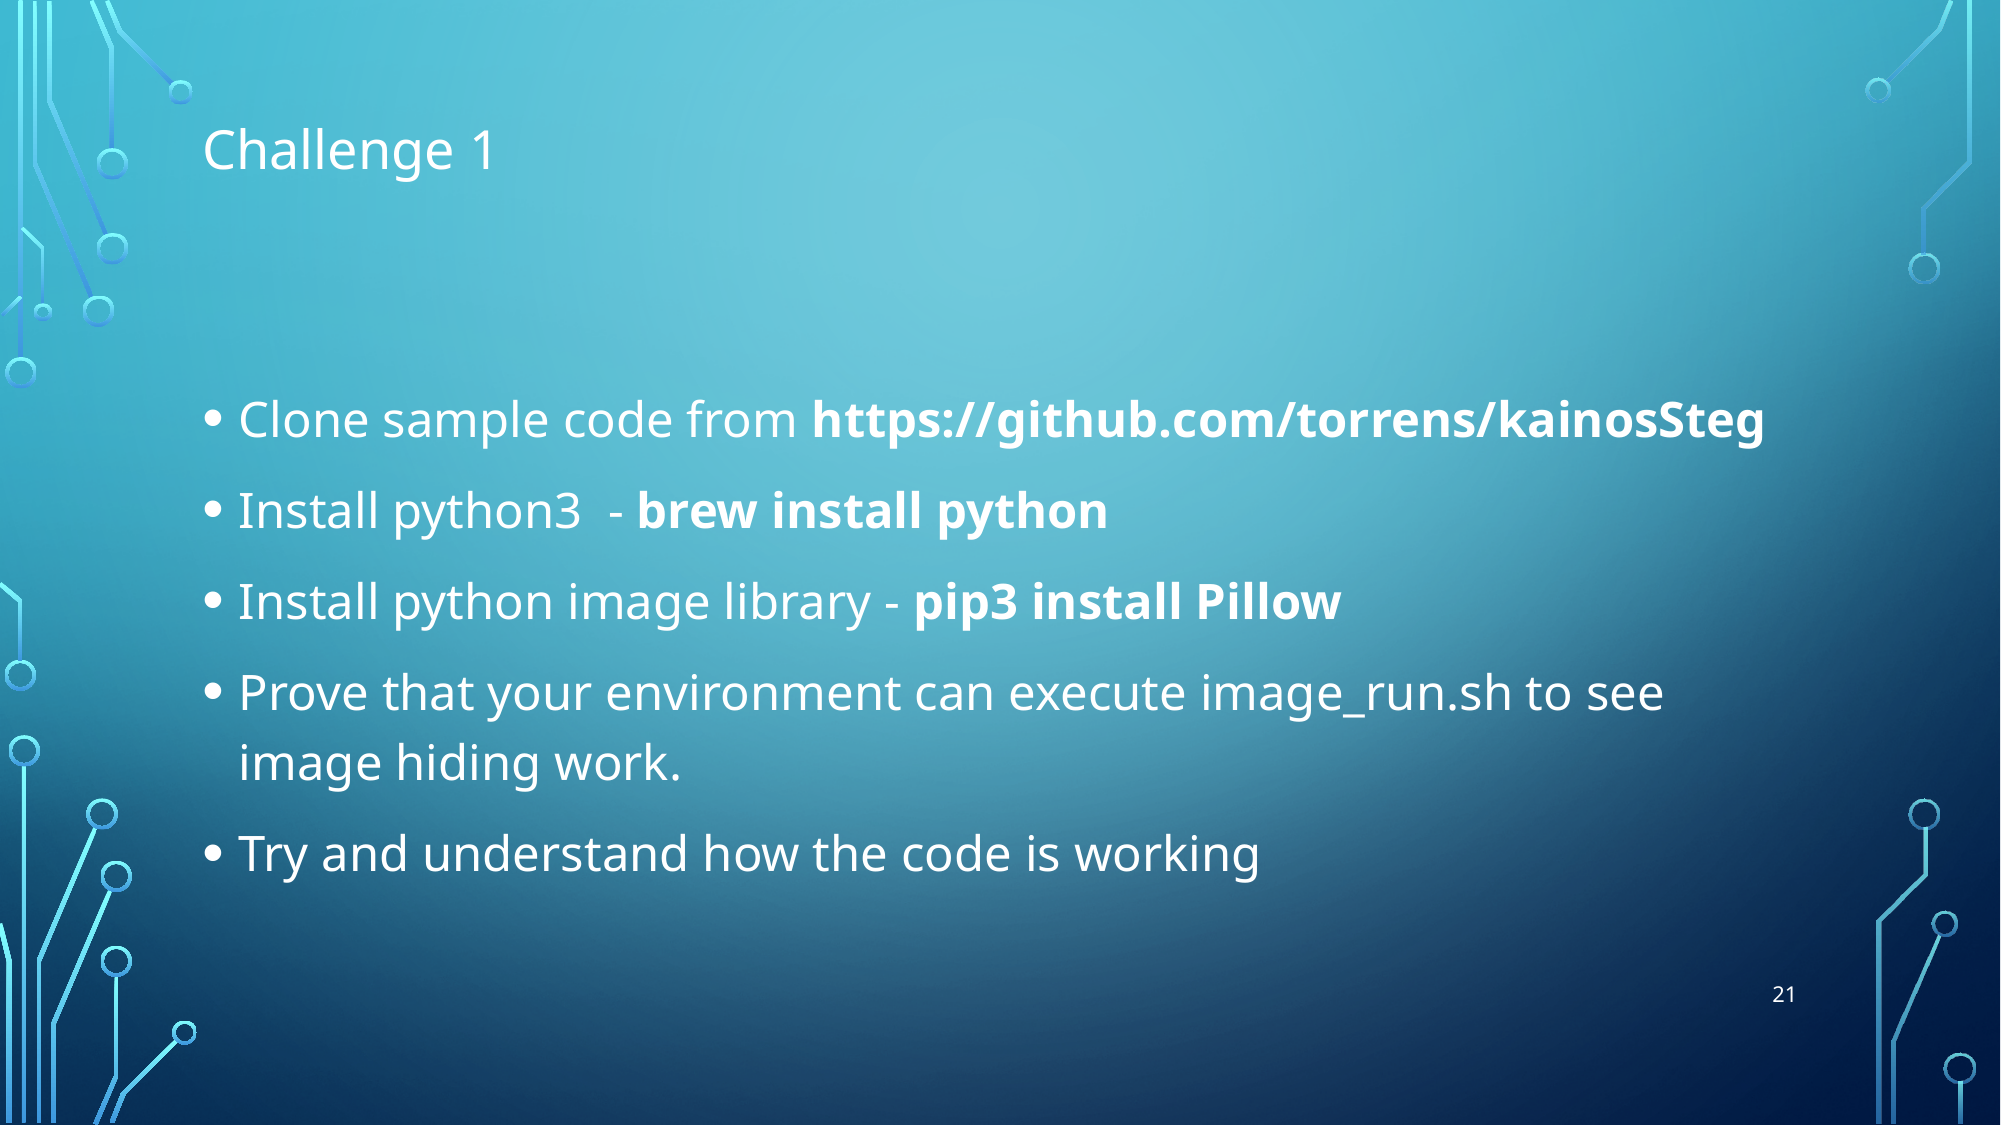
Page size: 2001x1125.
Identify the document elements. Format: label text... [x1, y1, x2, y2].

slide_number 21 [1685, 965, 1813, 1025]
list Clone sample code from https://github.com/torrens/kainosSteg Install python3 - brew install python Install python image library - pip3 install Pillow Prove that your environment can execute image_run.sh to see image hiding work. Try and understand how the code is working [187, 369, 1813, 950]
title Challenge 1 [187, 101, 546, 203]
